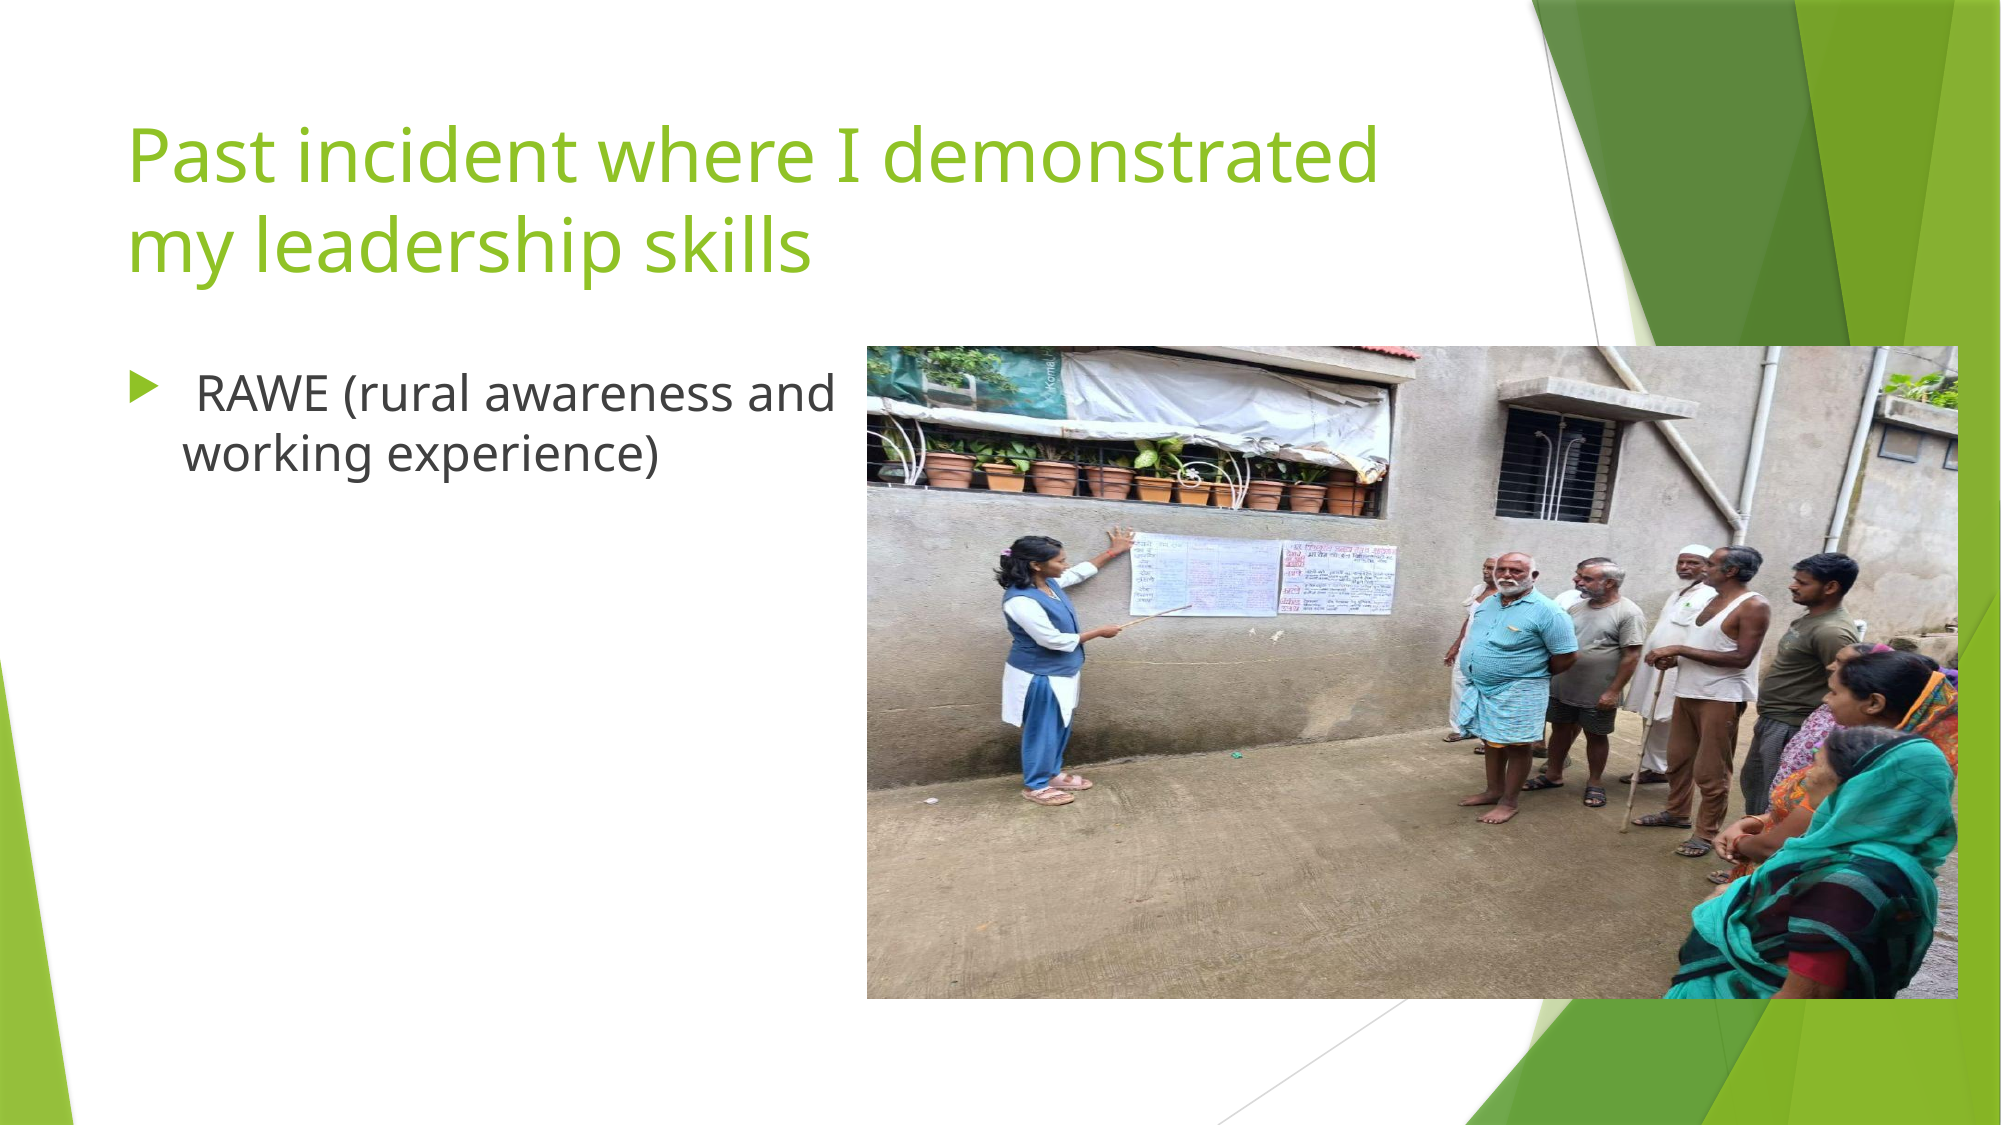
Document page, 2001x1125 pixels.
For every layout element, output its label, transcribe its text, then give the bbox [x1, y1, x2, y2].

title Past incident where I demonstrated my leadership skills [111, 99, 1522, 317]
list RAWE (rural awareness and working experience) [111, 354, 862, 992]
picture [867, 345, 1959, 1000]
